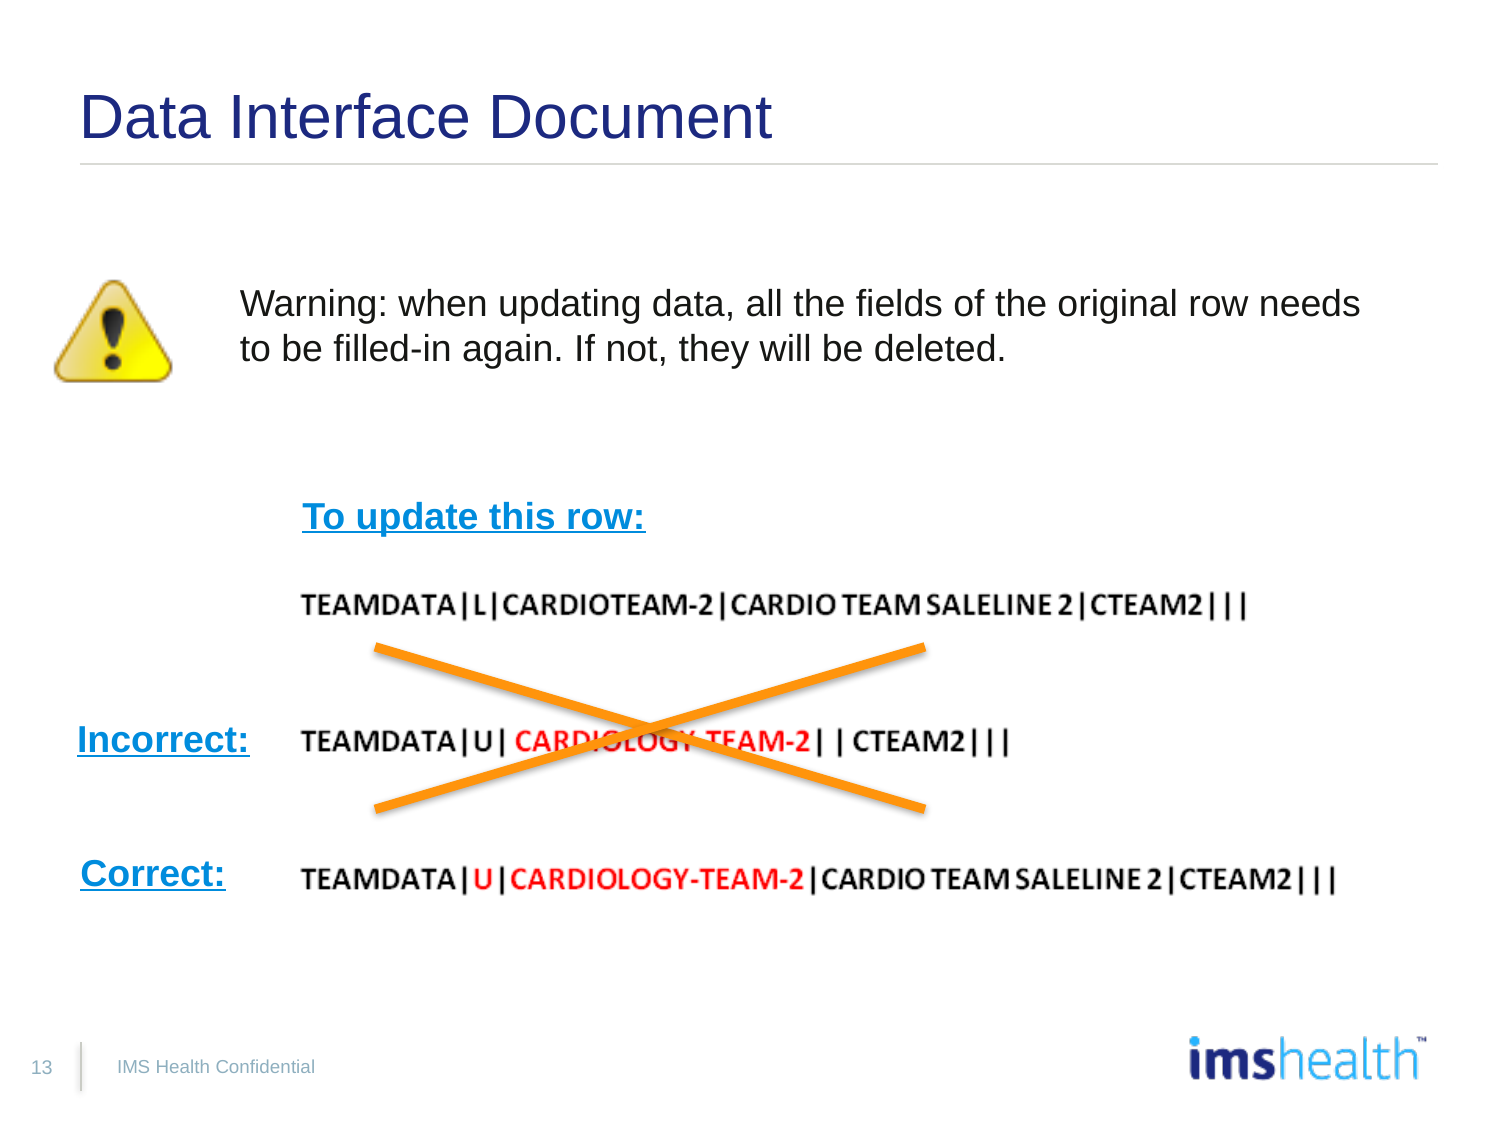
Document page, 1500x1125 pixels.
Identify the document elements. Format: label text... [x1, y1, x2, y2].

text_box Incorrect: [62, 707, 279, 768]
title Data Interface Document [79, 12, 1438, 152]
text_box Correct: [65, 841, 250, 902]
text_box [374, 646, 926, 810]
picture [1187, 1029, 1428, 1091]
text_box To update this row: [287, 484, 988, 545]
picture [284, 576, 1356, 924]
text_box Warning: when updating data, all the fields of the original row needs to be filled-in again. If not, they will be deleted. [225, 271, 1400, 377]
footer IMS Health Confidential [102, 1036, 1042, 1097]
picture [49, 271, 178, 393]
